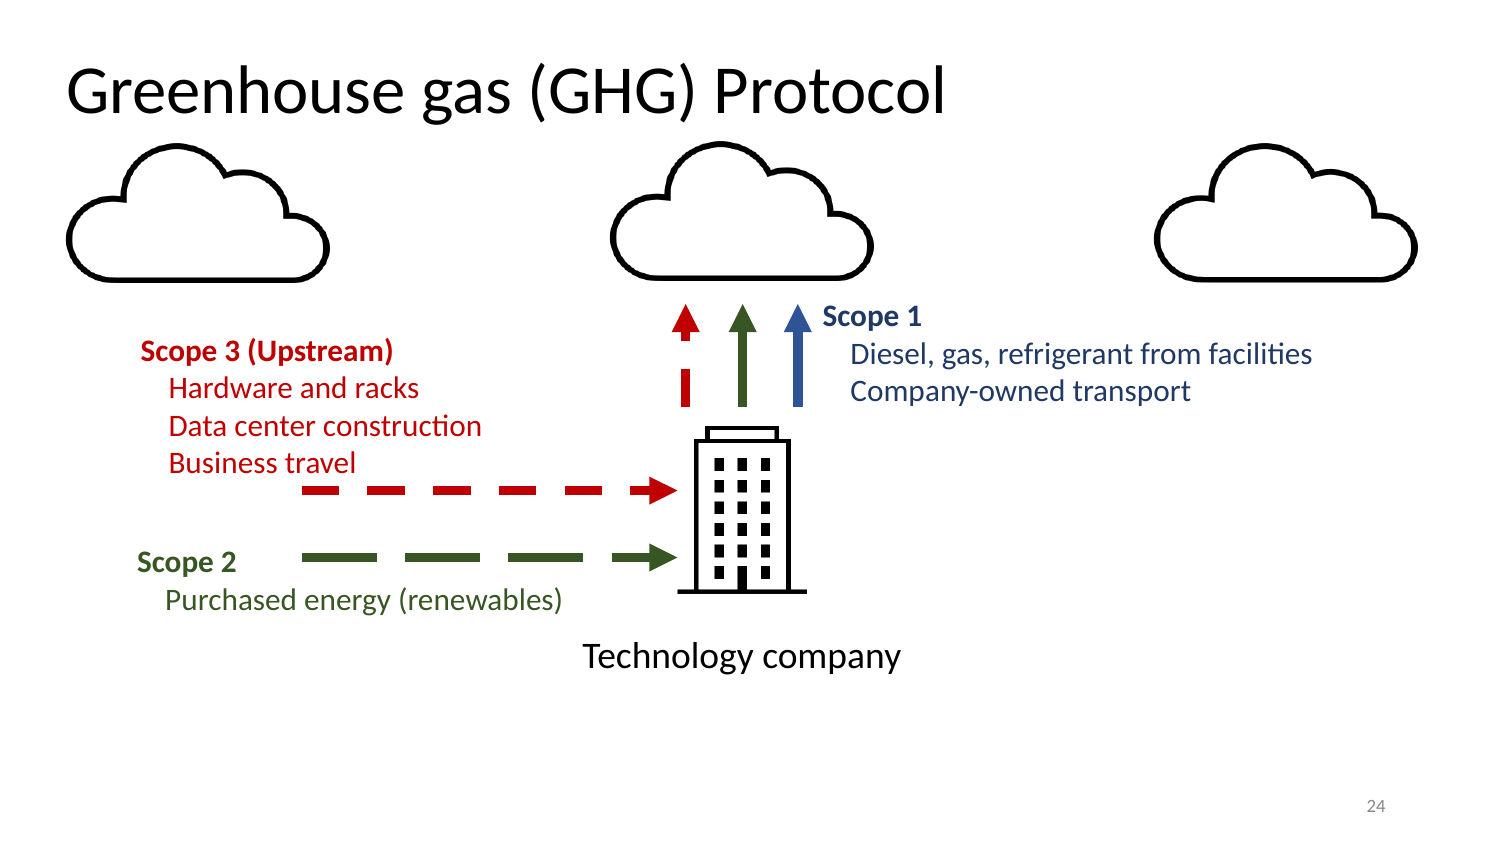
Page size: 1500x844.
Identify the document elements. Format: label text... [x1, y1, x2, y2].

slide_number 24 [1059, 782, 1397, 827]
title Greenhouse gas (GHG) Protocol [54, 9, 1349, 70]
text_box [47, 71, 1436, 719]
